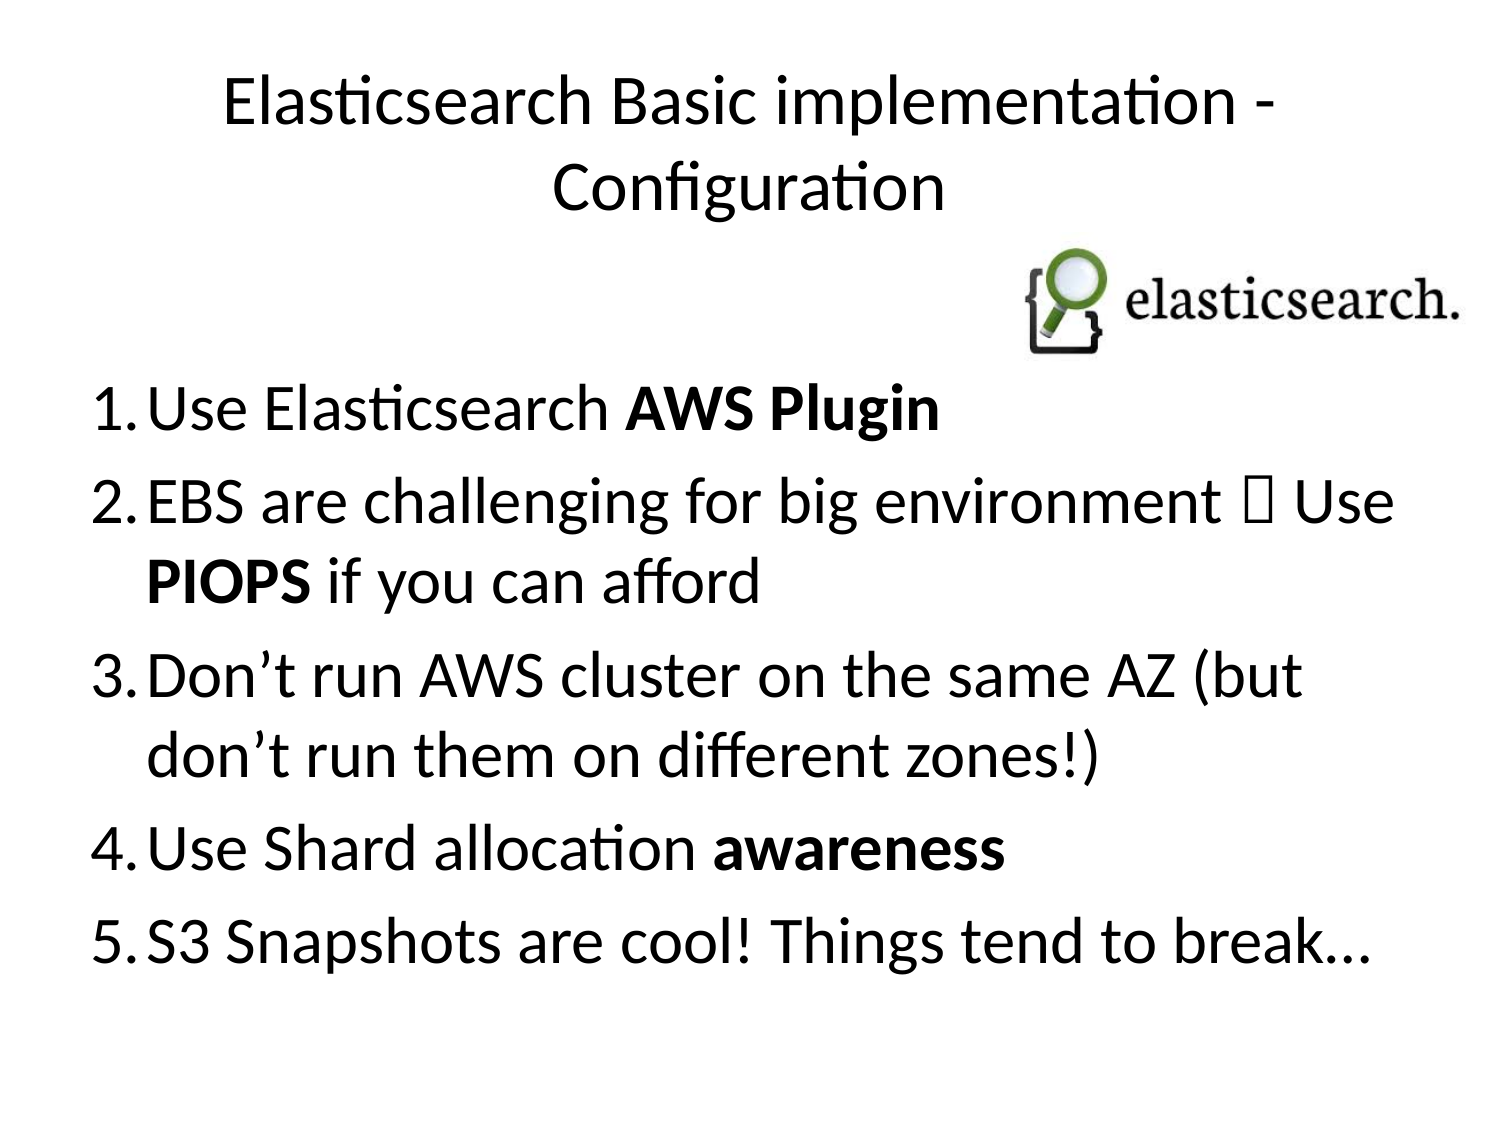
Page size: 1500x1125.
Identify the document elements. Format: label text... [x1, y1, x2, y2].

picture [1005, 232, 1469, 377]
list Use Elasticsearch AWS Plugin EBS are challenging for big environment  Use PIOPS if you can afford Don’t run AWS cluster on the same AZ (but don’t run them on different zones!) Use Shard allocation awareness S3 Snapshots are cool! Things tend to break… [75, 262, 1425, 1005]
title Elasticsearch Basic implementation - Configuration [75, 45, 1425, 233]
